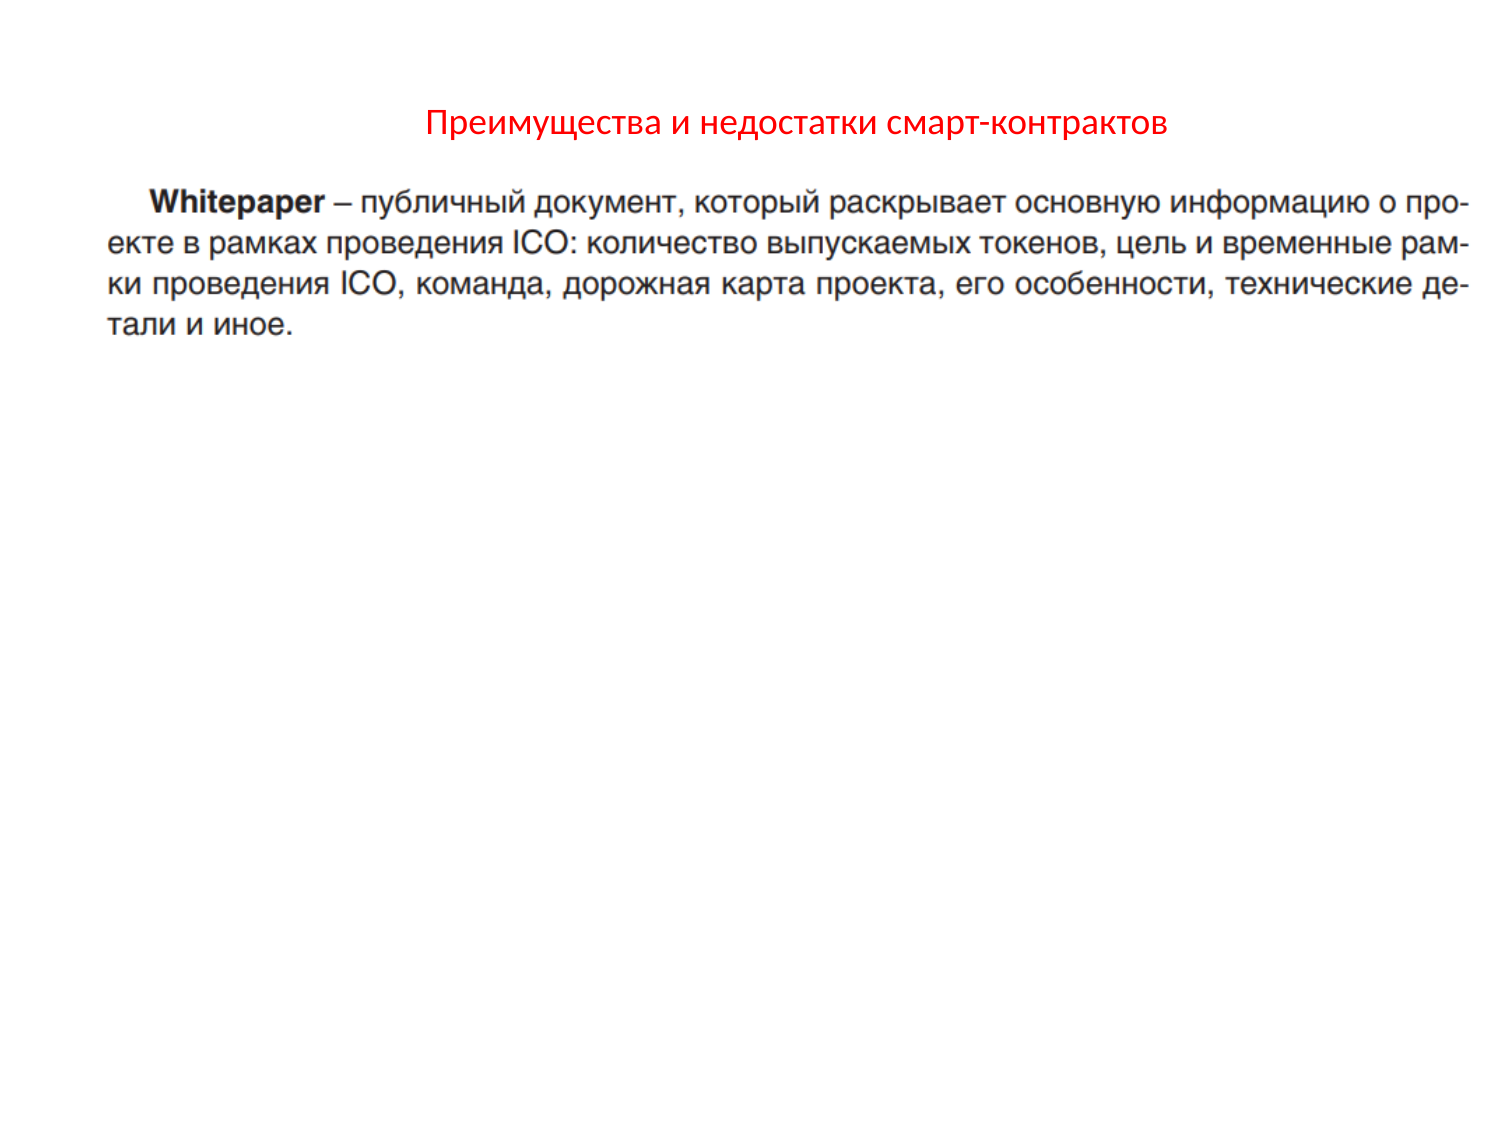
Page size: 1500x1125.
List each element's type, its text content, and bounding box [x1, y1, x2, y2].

text_box Преимущества и недостатки смарт-контрактов [289, 89, 1306, 150]
picture [100, 172, 1495, 342]
